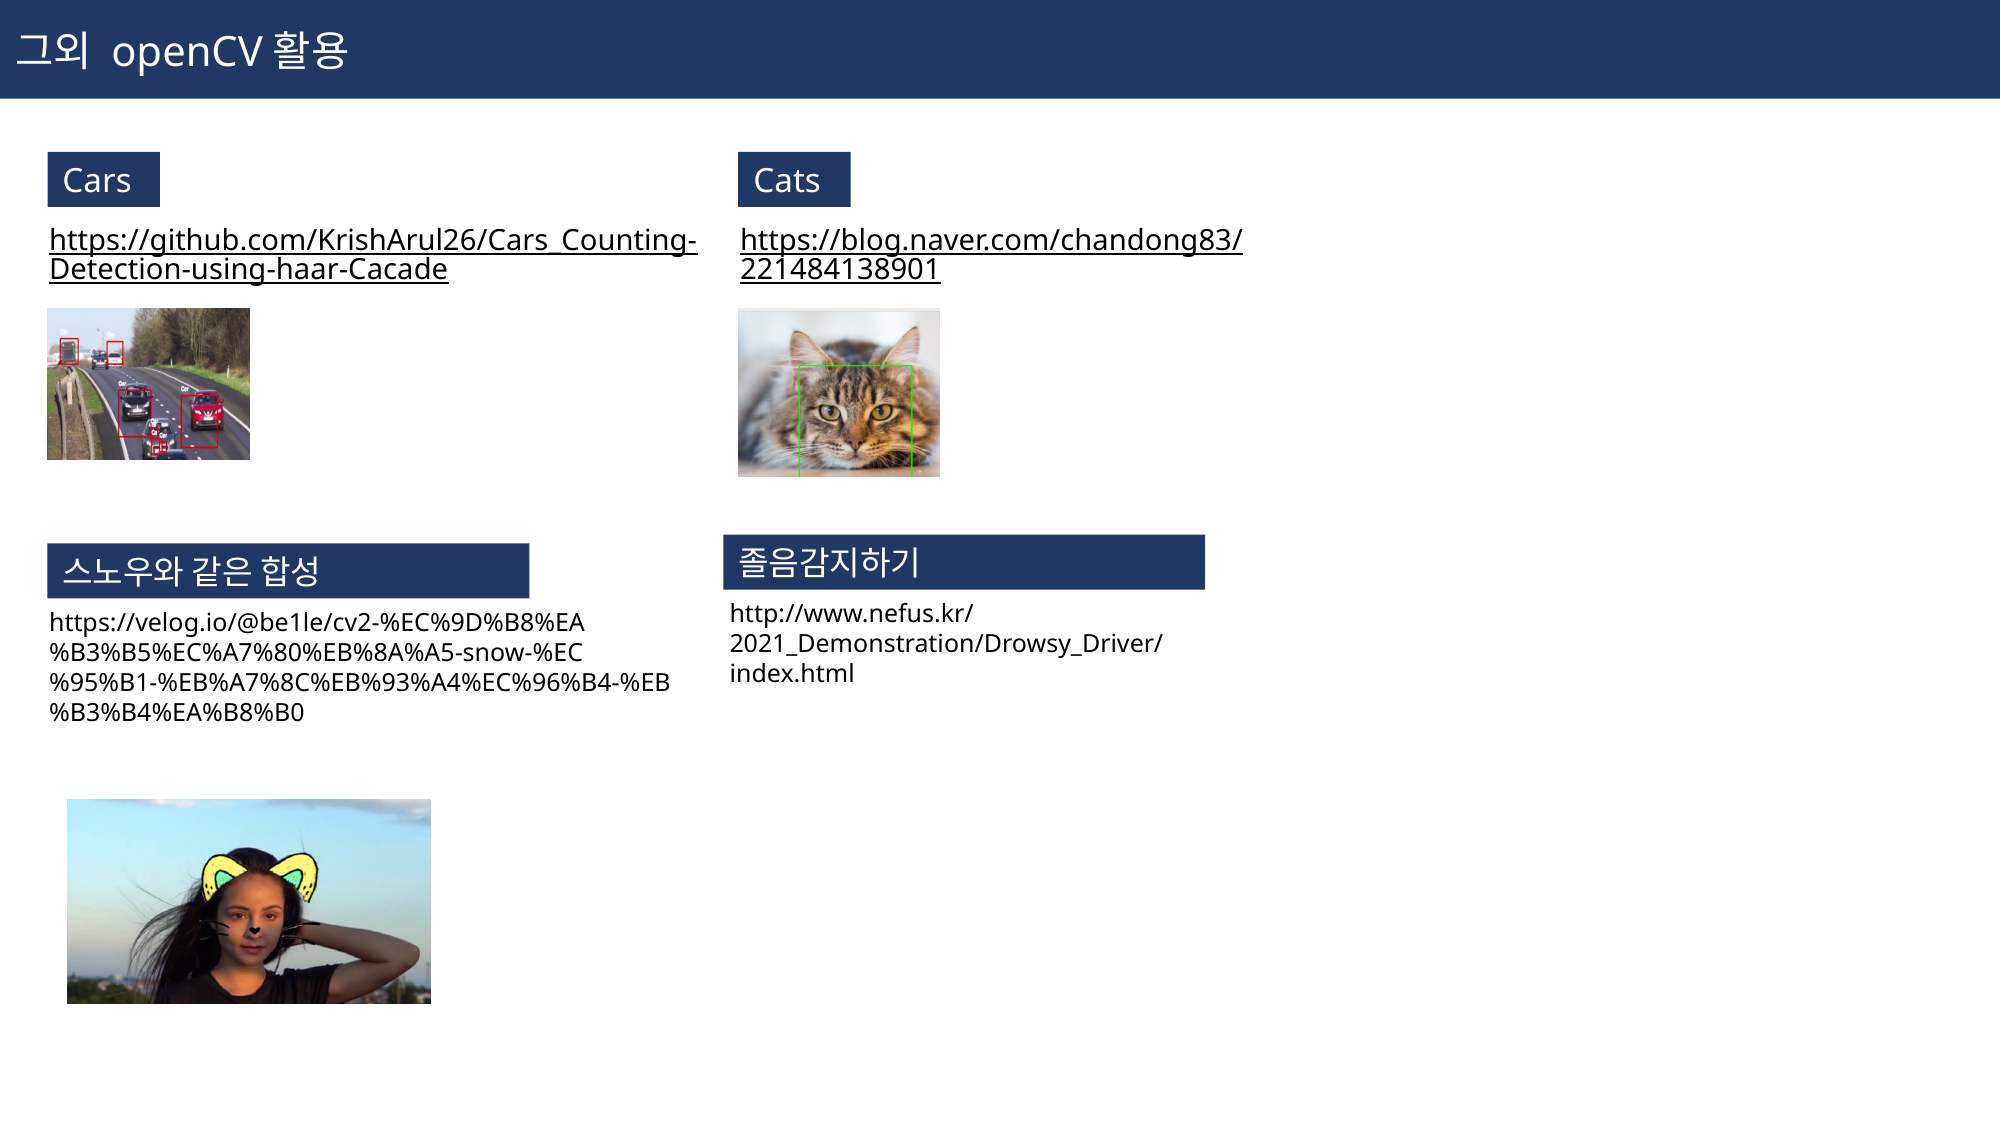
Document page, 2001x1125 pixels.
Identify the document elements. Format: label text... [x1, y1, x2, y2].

picture [67, 799, 431, 1005]
text_box 스노우와 같은 합성 [47, 543, 530, 599]
text_box Cats [738, 151, 851, 207]
text_box https://velog.io/@be1le/cv2-%EC%9D%B8%EA%B3%B5%EC%A7%80%EB%8A%A5-snow-%EC%95%B1-%EB%A7%8C%EB%93%A4%EC%96%B4-%EB%B3%B4%EA%B8%B0 [34, 598, 702, 734]
text_box 그외 openCV활용 [0, 0, 2000, 99]
picture [47, 308, 250, 460]
text_box https://github.com/KrishArul26/Cars_Counting-Detection-using-haar-Cacade [34, 213, 724, 304]
picture [737, 308, 941, 477]
text_box https://blog.naver.com/chandong83/221484138901 [724, 213, 1263, 304]
text_box http://www.nefus.kr/2021_Demonstration/Drowsy_Driver/index.html [714, 590, 1197, 696]
text_box Cars [47, 151, 160, 207]
text_box 졸음감지하기 [723, 534, 1206, 590]
